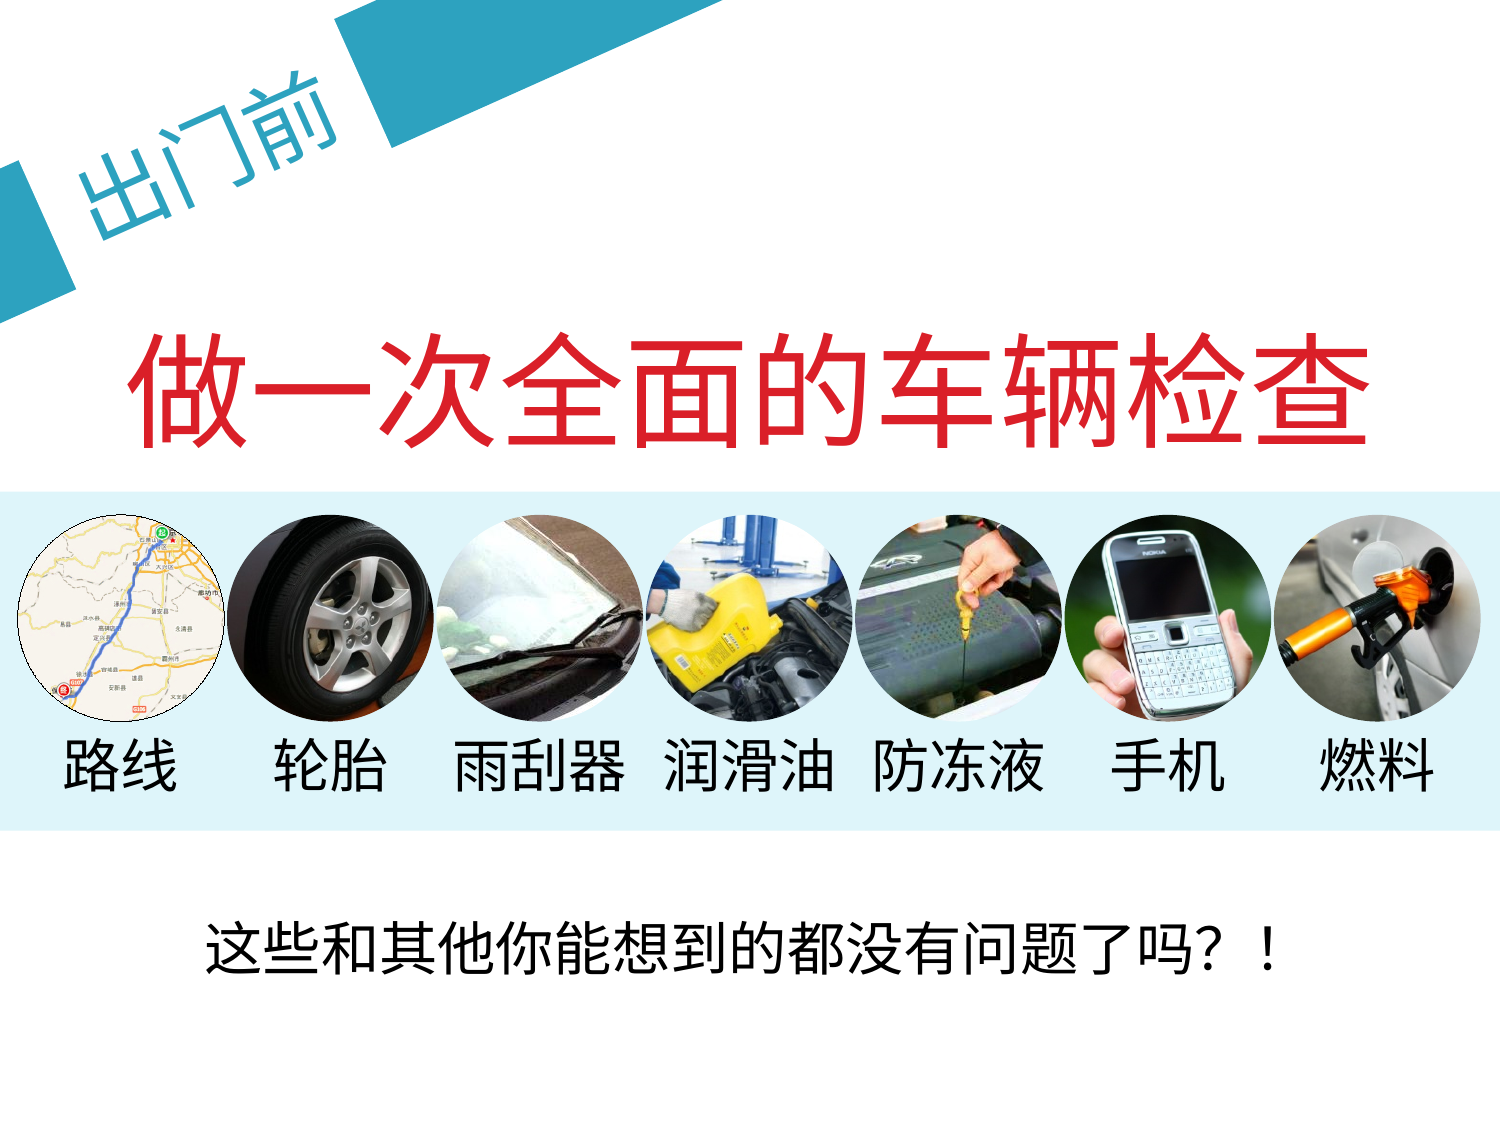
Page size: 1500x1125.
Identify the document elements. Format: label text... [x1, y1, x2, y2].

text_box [0, 21, 758, 183]
text_box 这些和其他你能想到的都没有问题了吗？！ [189, 904, 1348, 990]
text_box 做一次全面的车辆检查 [0, 305, 1500, 471]
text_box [0, 491, 1500, 831]
